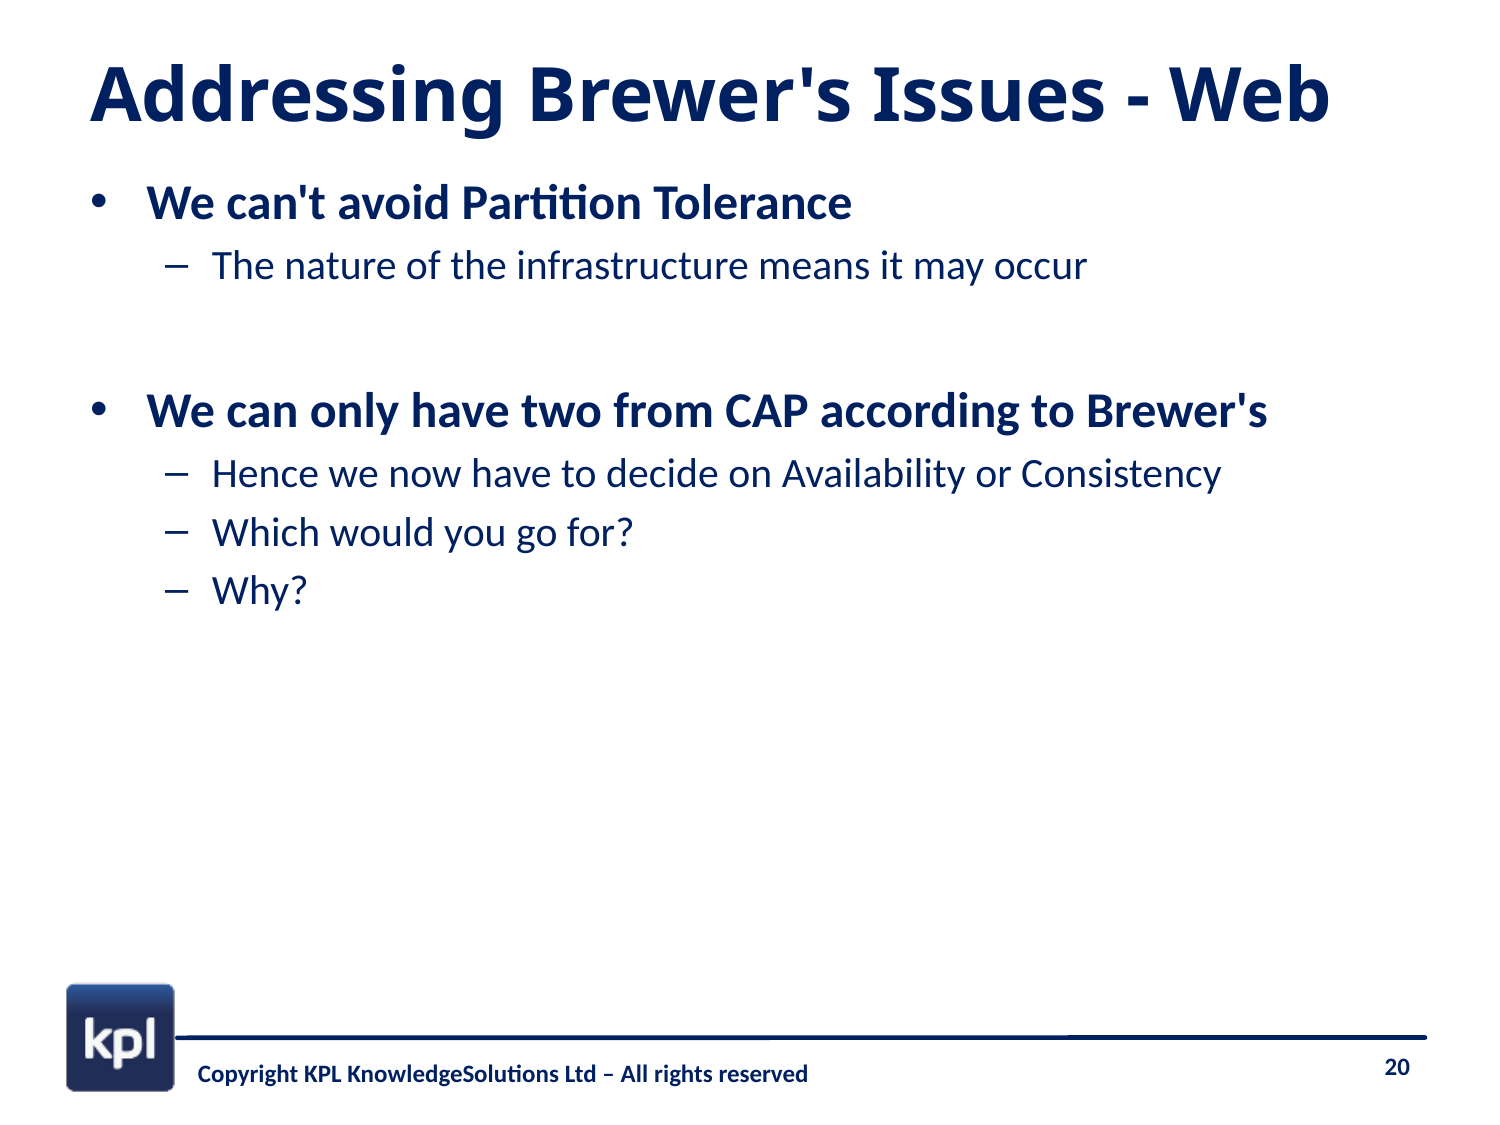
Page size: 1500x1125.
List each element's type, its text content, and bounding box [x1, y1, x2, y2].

title Addressing Brewer's Issues - Web [75, 45, 1471, 138]
list We can't avoid Partition Tolerance The nature of the infrastructure means it may occur We can only have two from CAP according to Brewer's Hence we now have to decide on Availability or Consistency Which would you go for? Why? [75, 162, 1425, 1013]
picture [62, 980, 178, 1095]
footer Copyright KPL KnowledgeSolutions Ltd – All rights reserved [183, 1042, 969, 1103]
slide_number 20 [987, 1042, 1425, 1103]
